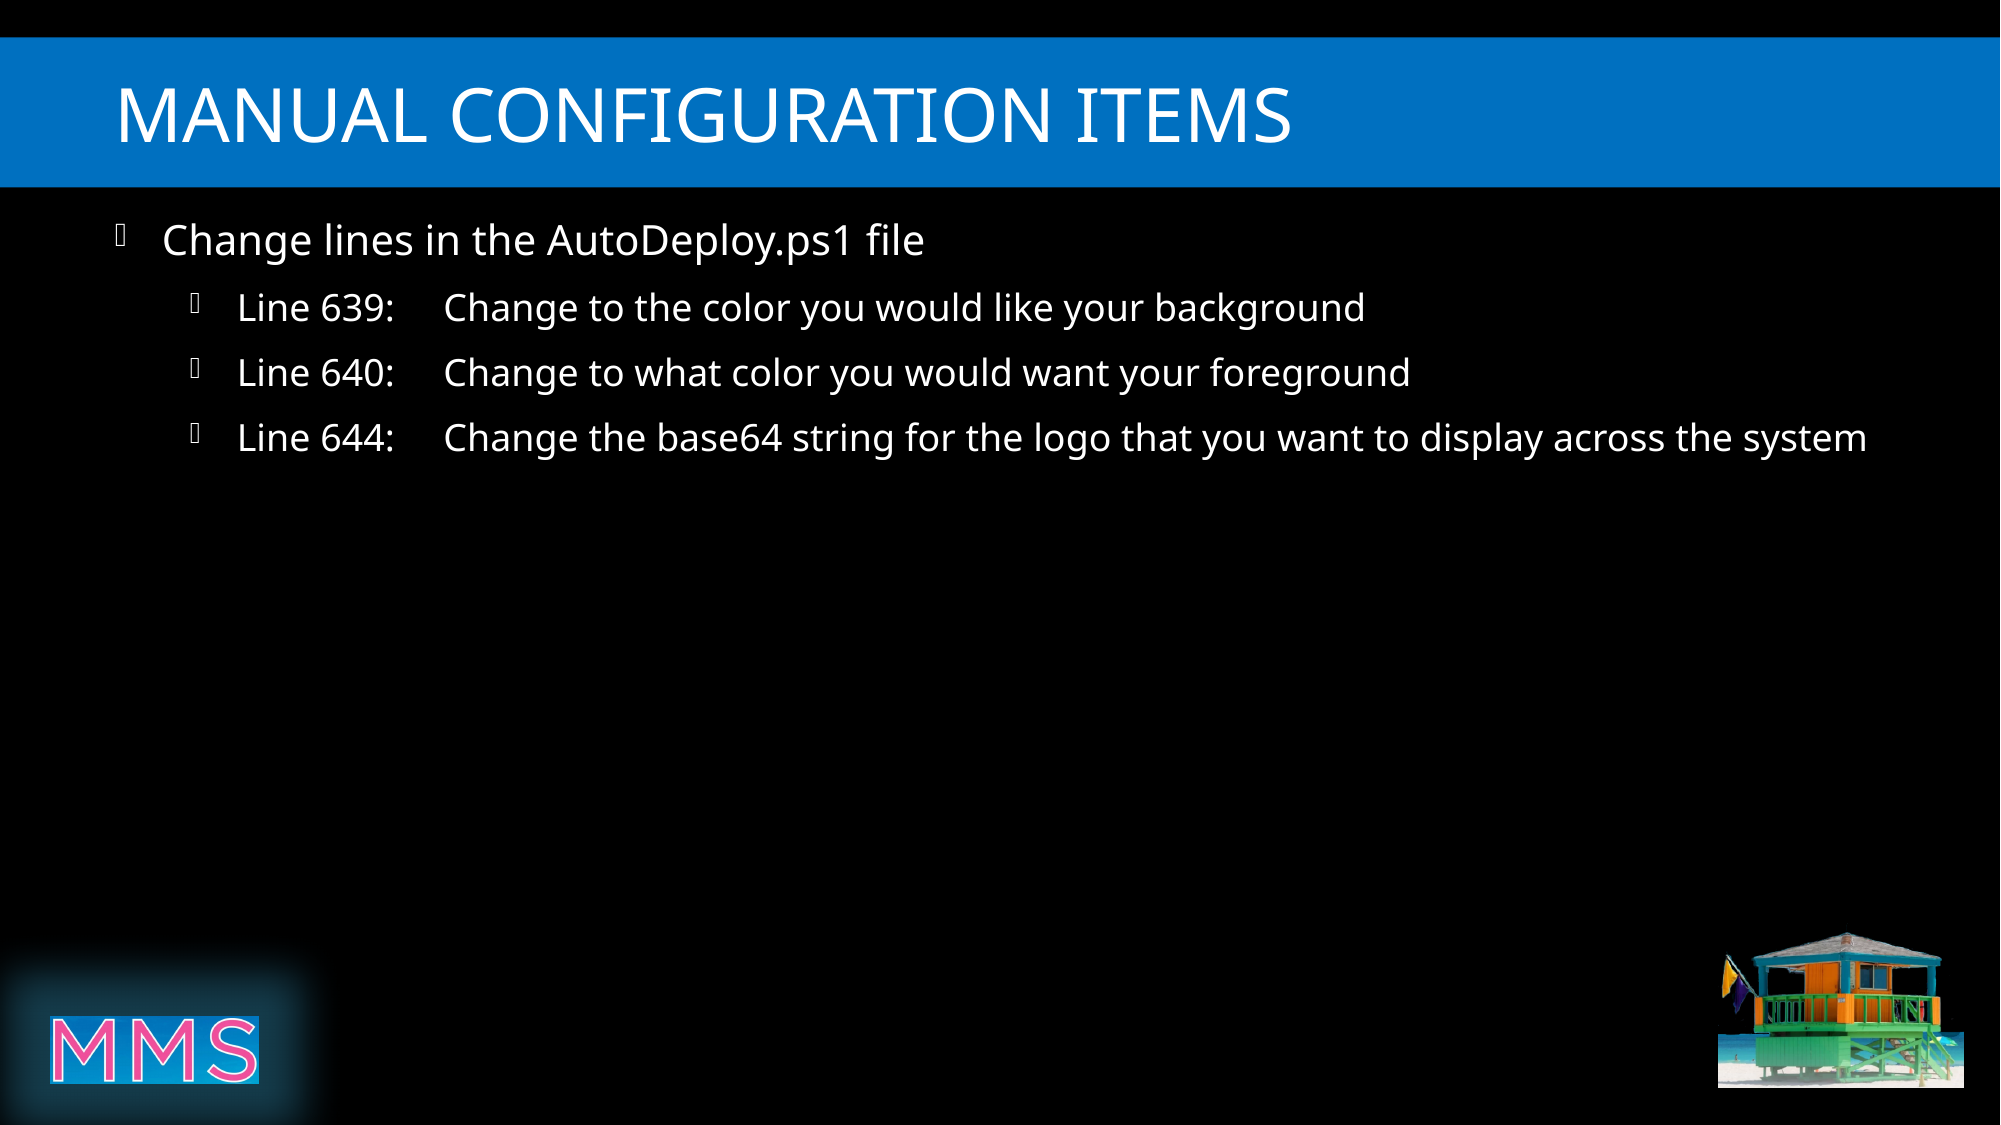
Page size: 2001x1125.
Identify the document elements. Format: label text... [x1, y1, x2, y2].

picture [1718, 918, 1964, 1088]
title Manual Configuration items [99, 37, 1900, 188]
picture [50, 1016, 259, 1084]
list Change lines in the AutoDeploy.ps1 file Line 639: Change to the color you would like your background Line 640: Change to what color you would want your foreground Line 644: Change the base64 string for the logo that you want to display across the system [99, 206, 1900, 994]
